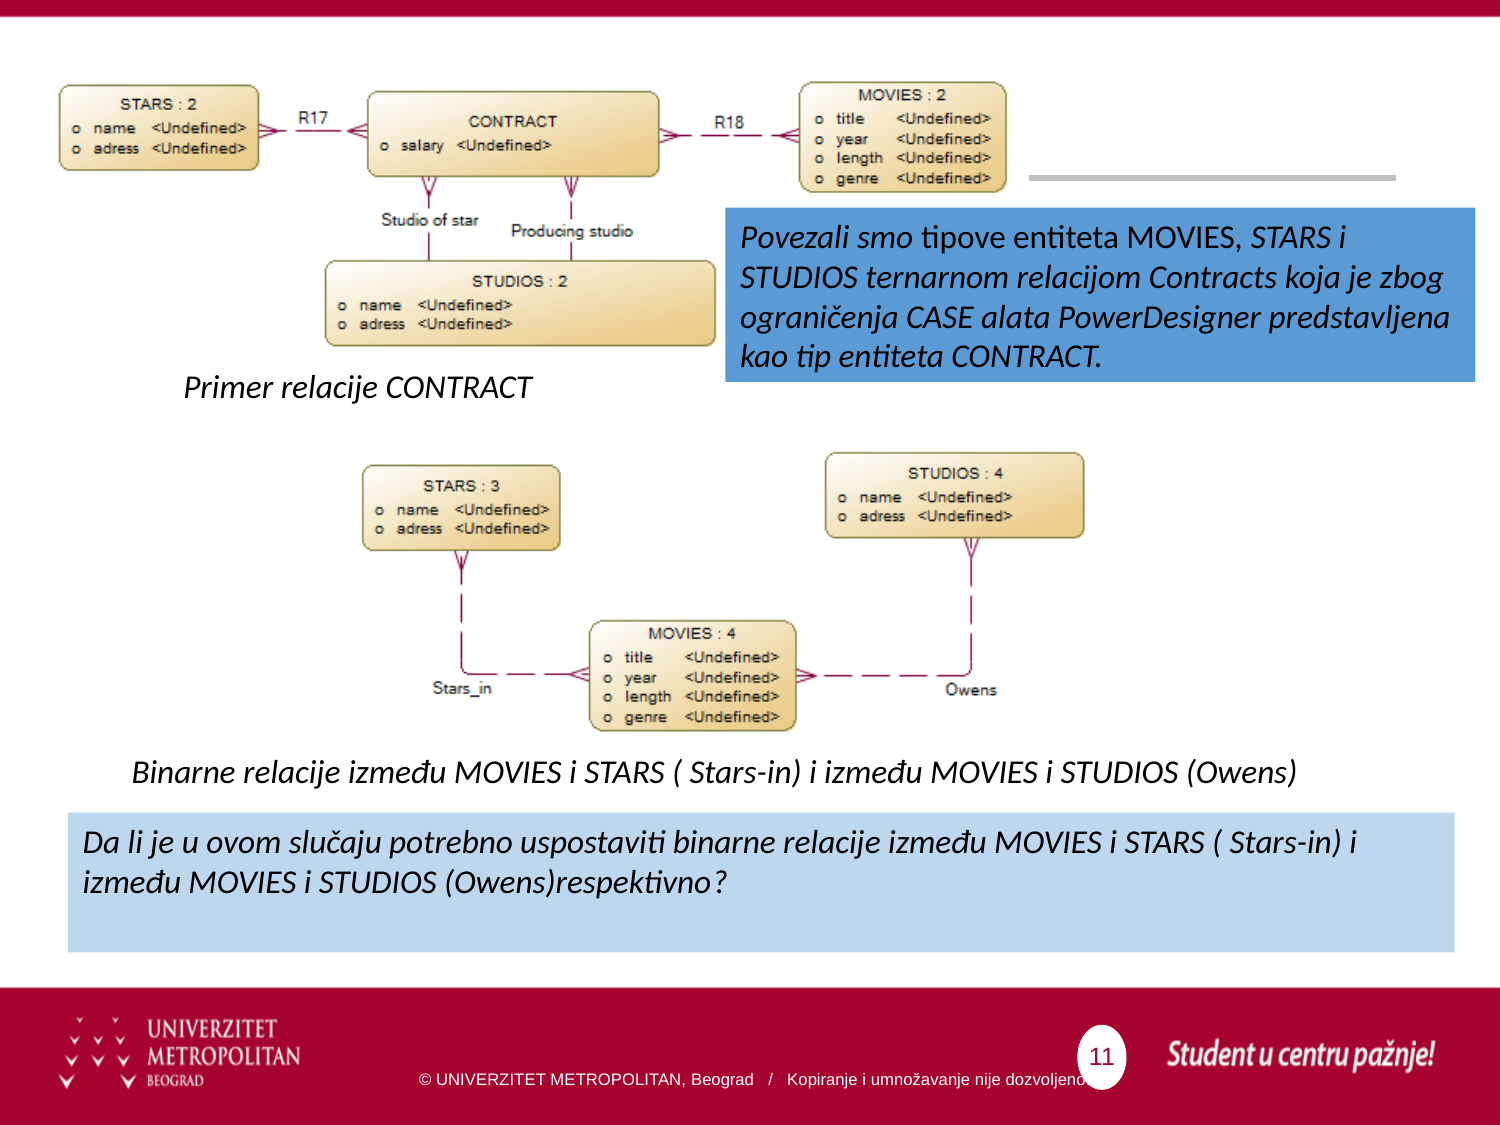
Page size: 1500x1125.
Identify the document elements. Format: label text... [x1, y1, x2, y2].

text_box Primer relacije CONTRACT [168, 357, 549, 413]
text_box Da li je u ovom slučaju potrebno uspostaviti binarne relacije između MOVIES i STARS ( Stars-in) i između MOVIES i STUDIOS (Owens)respektivno? [67, 812, 1455, 953]
text_box Binarne relacije između MOVIES i STARS ( Stars-in) i između MOVIES i STUDIOS (Owens) [116, 743, 1359, 798]
text_box Povezali smo tipove entiteta MOVIES, STARS i STUDIOS ternarnom relacijom Contracts koja je zbog ograničenja CASE alata PowerDesigner predstavljena kao tip entiteta CONTRACT. [725, 207, 1476, 382]
picture [0, 0, 1500, 1125]
